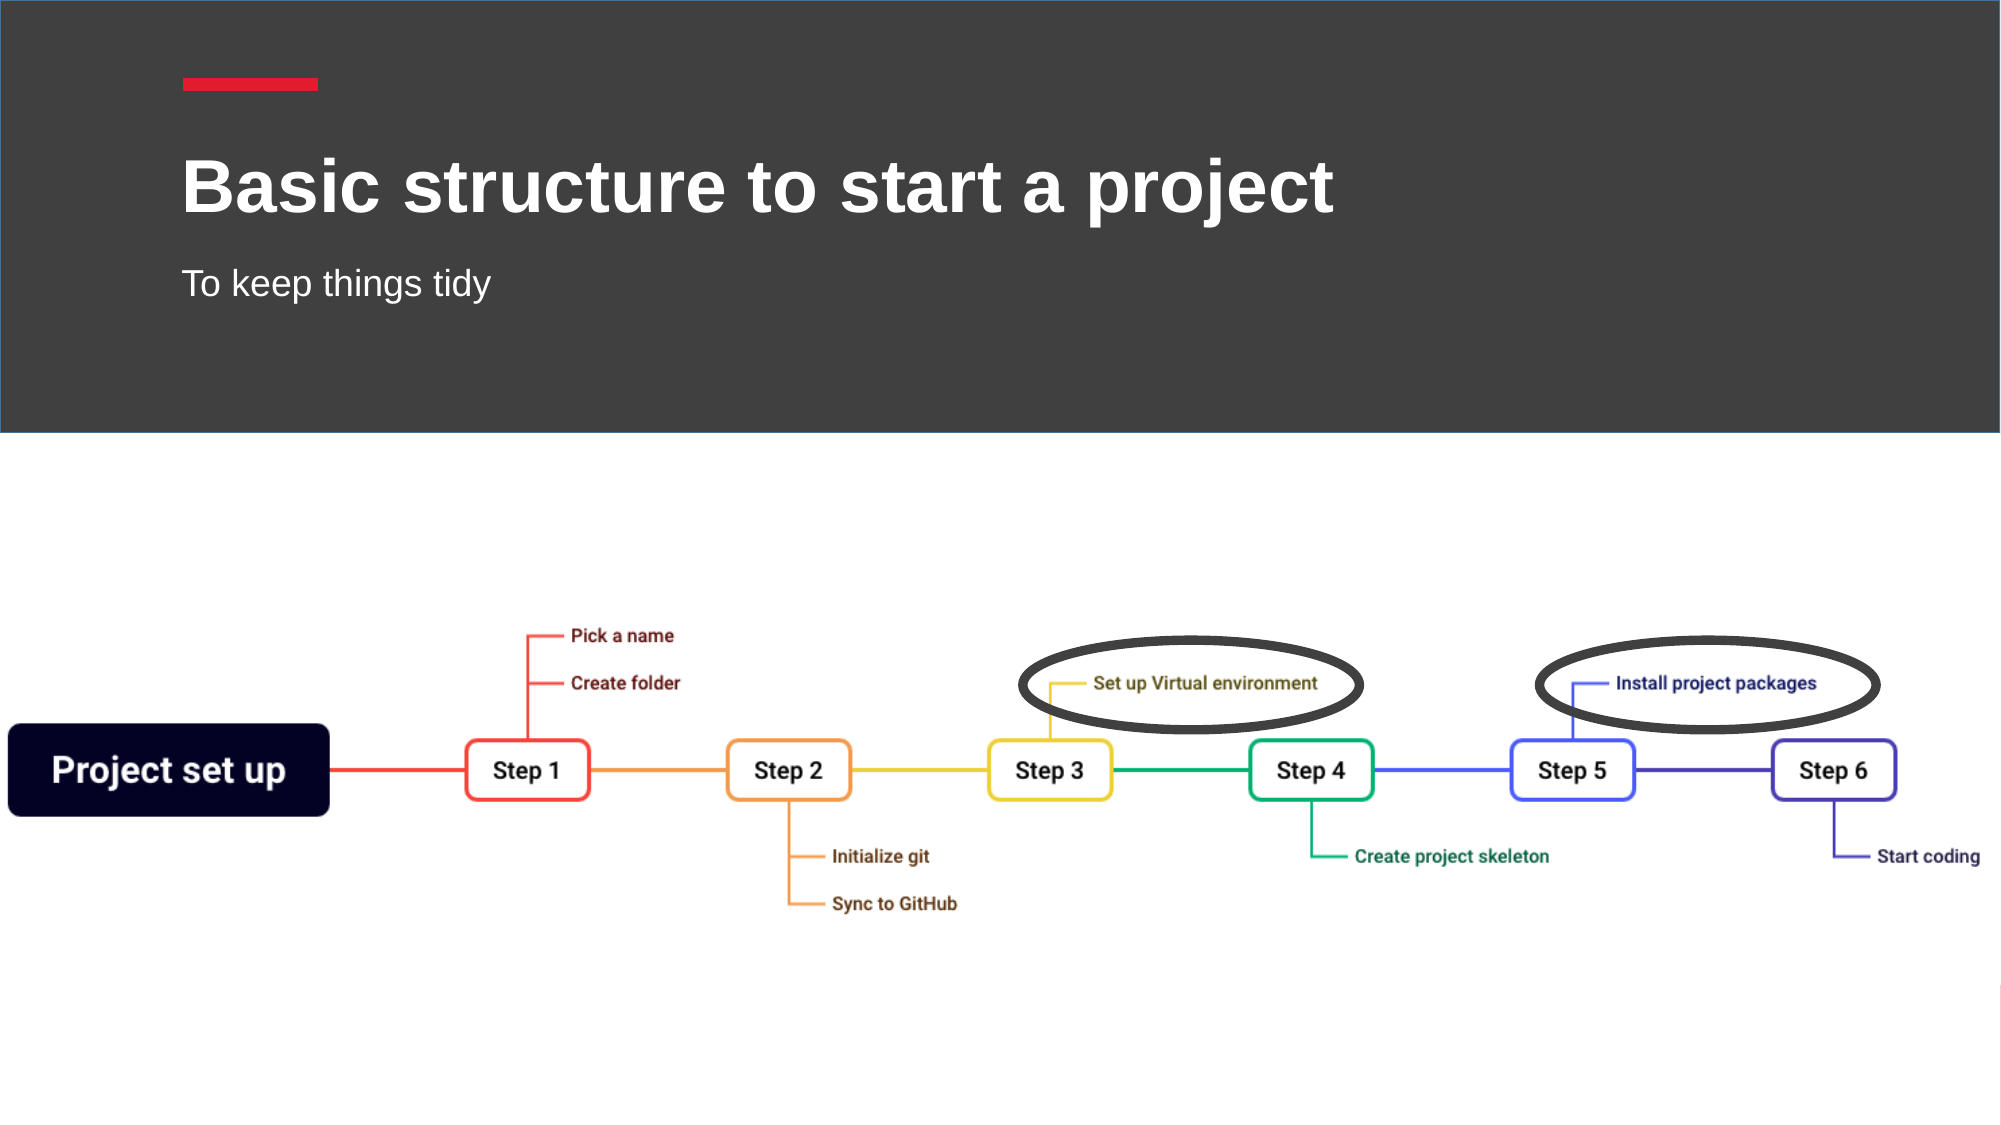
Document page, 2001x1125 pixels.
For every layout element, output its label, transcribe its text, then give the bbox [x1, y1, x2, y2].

picture [0, 432, 2001, 1125]
title Basic structure to start a project [181, 148, 1674, 251]
list To keep things tidy [181, 251, 1674, 388]
